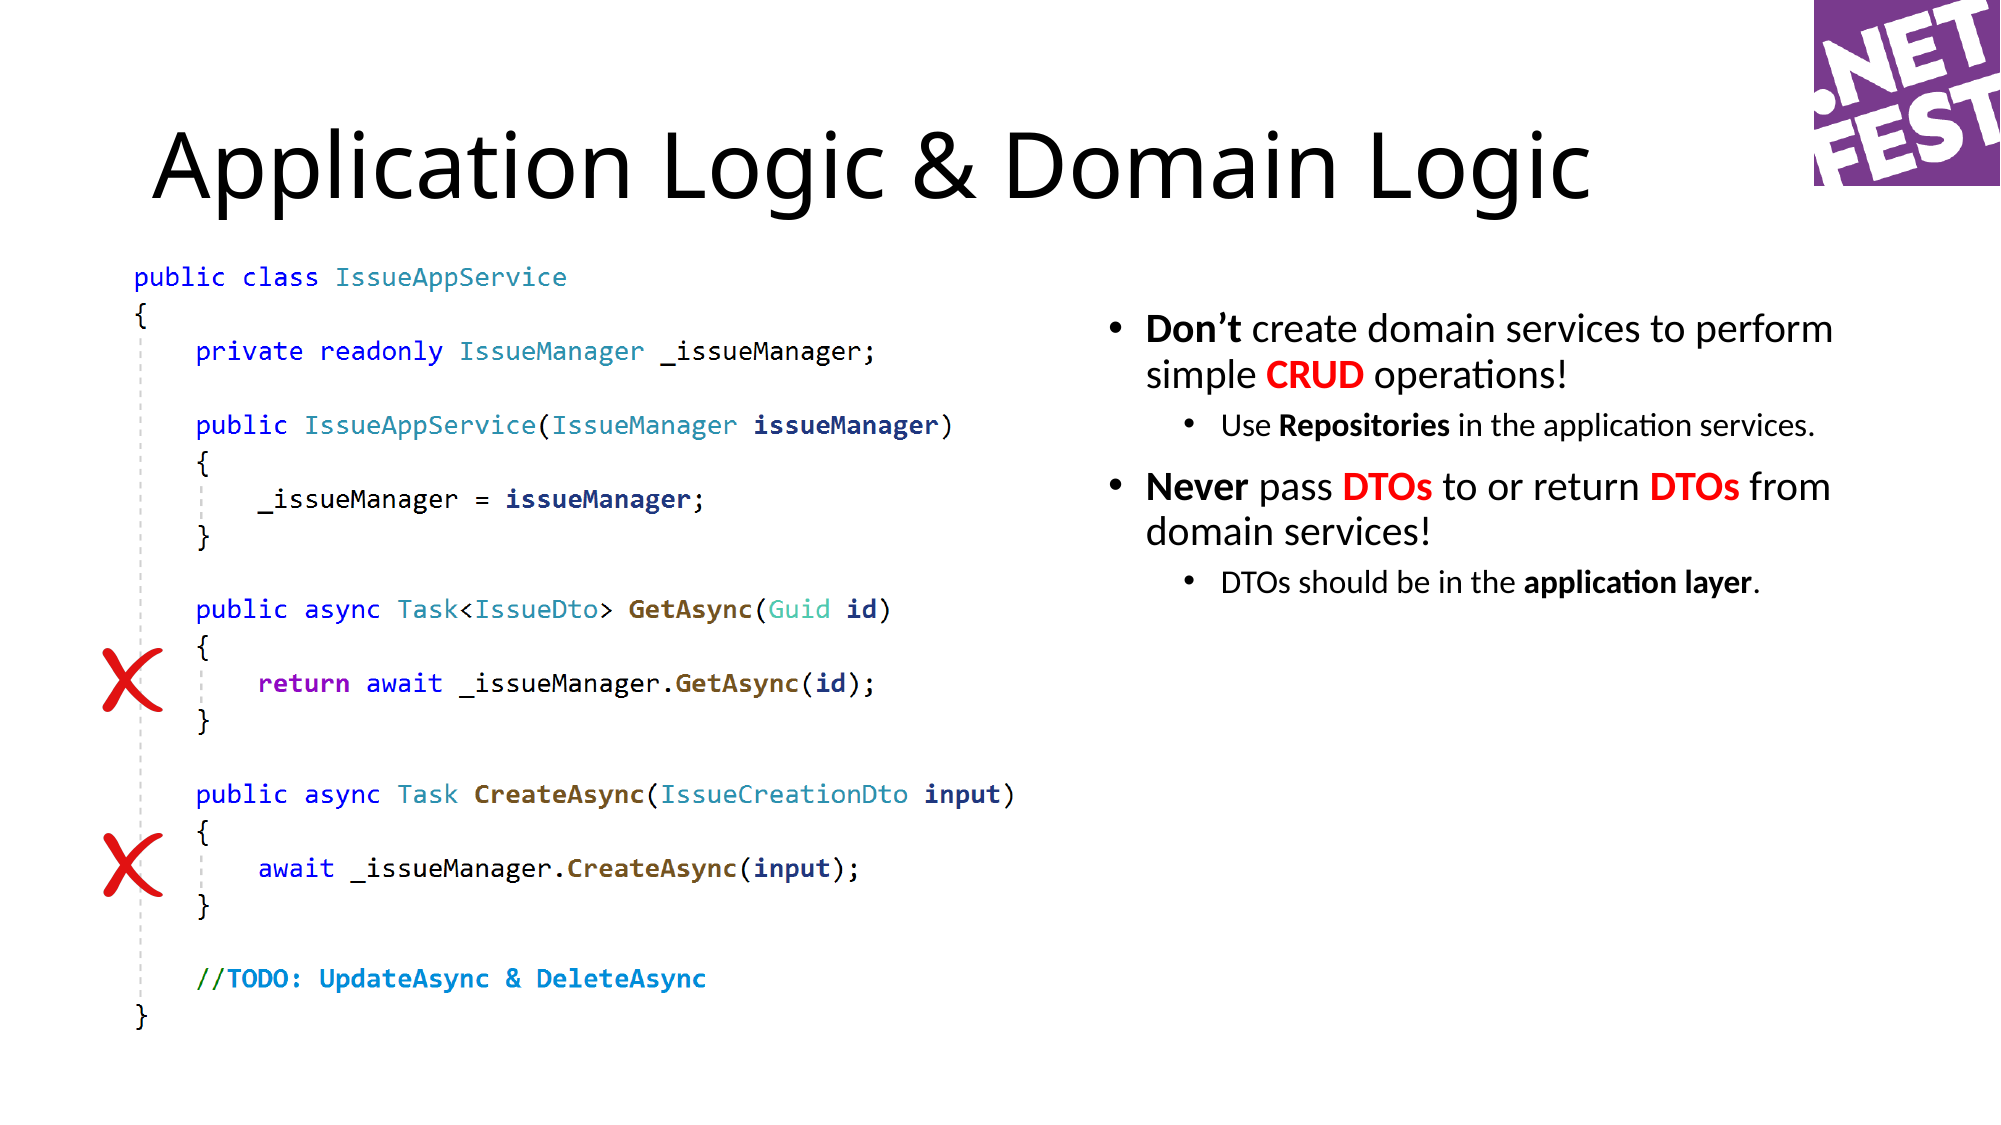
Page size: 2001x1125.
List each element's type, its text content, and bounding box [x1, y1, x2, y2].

title Application Logic & Domain Logic [137, 59, 1863, 278]
picture [1814, 0, 2000, 186]
picture [95, 253, 1026, 1040]
list Don’t create domain services to perform simple CRUD operations! Use Repositories in the application services. Never pass DTOs to or return DTOs from domain services! DTOs should be in the application layer. [1093, 299, 1863, 1014]
